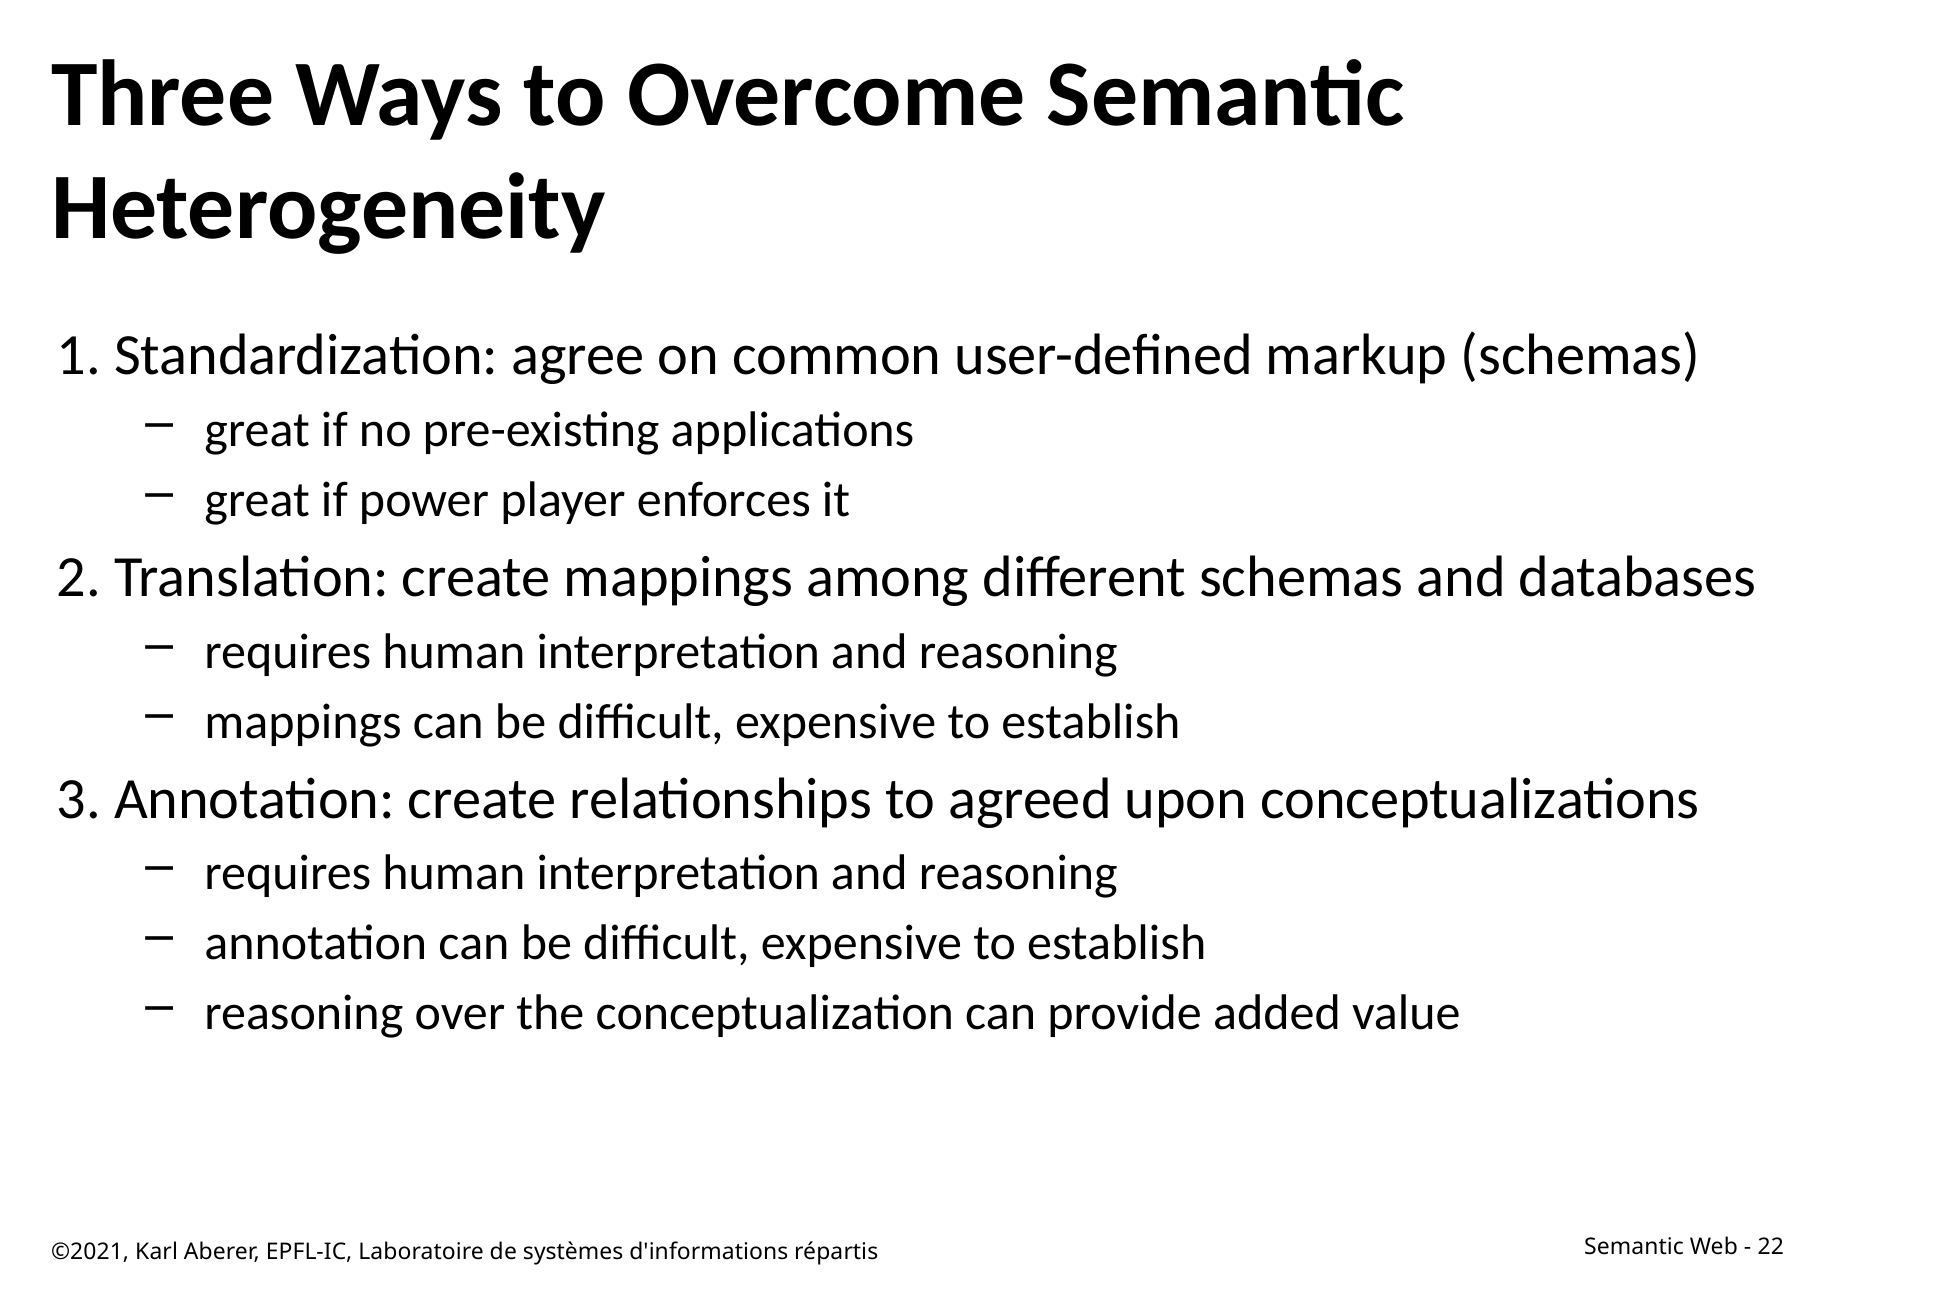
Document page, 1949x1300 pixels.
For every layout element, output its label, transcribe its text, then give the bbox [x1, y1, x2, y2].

list Standardization: agree on common user-defined markup (schemas) great if no pre-existing applications great if power player enforces it Translation: create mappings among different schemas and databases requires human interpretation and reasoning mappings can be difficult, expensive to establish Annotation: create relationships to agreed upon conceptualizations requires human interpretation and reasoning annotation can be difficult, expensive to establish reasoning over the conceptualization can provide added value [37, 306, 1809, 1208]
footer ©2021, Karl Aberer, EPFL-IC, Laboratoire de systèmes d'informations répartis [32, 1227, 1284, 1271]
title Three Ways to Overcome Semantic Heterogeneity [32, 57, 1803, 232]
